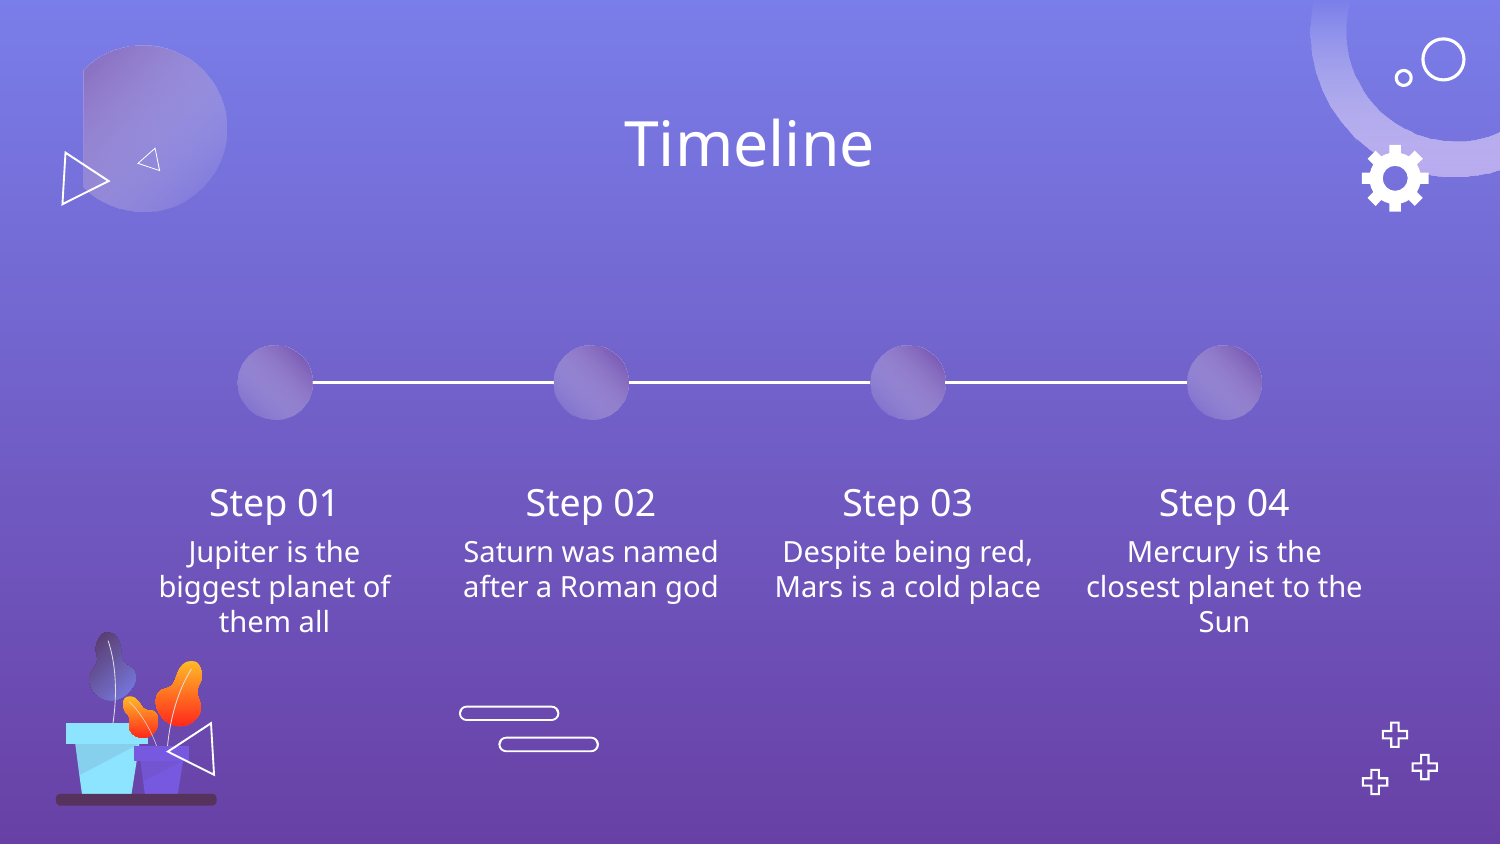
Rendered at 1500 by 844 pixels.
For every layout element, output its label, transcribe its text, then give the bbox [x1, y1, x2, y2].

text_box Saturn was named after a Roman god [435, 518, 747, 638]
text_box Step 04 [1069, 468, 1380, 539]
text_box Jupiter is the biggest planet of them all [119, 518, 430, 638]
text_box [1187, 345, 1262, 420]
text_box Mercury is the closest planet to the Sun [1069, 539, 1380, 638]
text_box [458, 705, 600, 753]
text_box Step 03 [752, 468, 1064, 518]
title Timeline [118, 88, 1382, 167]
text_box [553, 345, 629, 420]
text_box Despite being red, Mars is a cold place [752, 518, 1064, 638]
text_box [870, 345, 946, 420]
text_box Step 01 [119, 468, 430, 518]
text_box Step 02 [435, 468, 747, 518]
text_box [237, 345, 313, 420]
text_box [137, 147, 161, 172]
